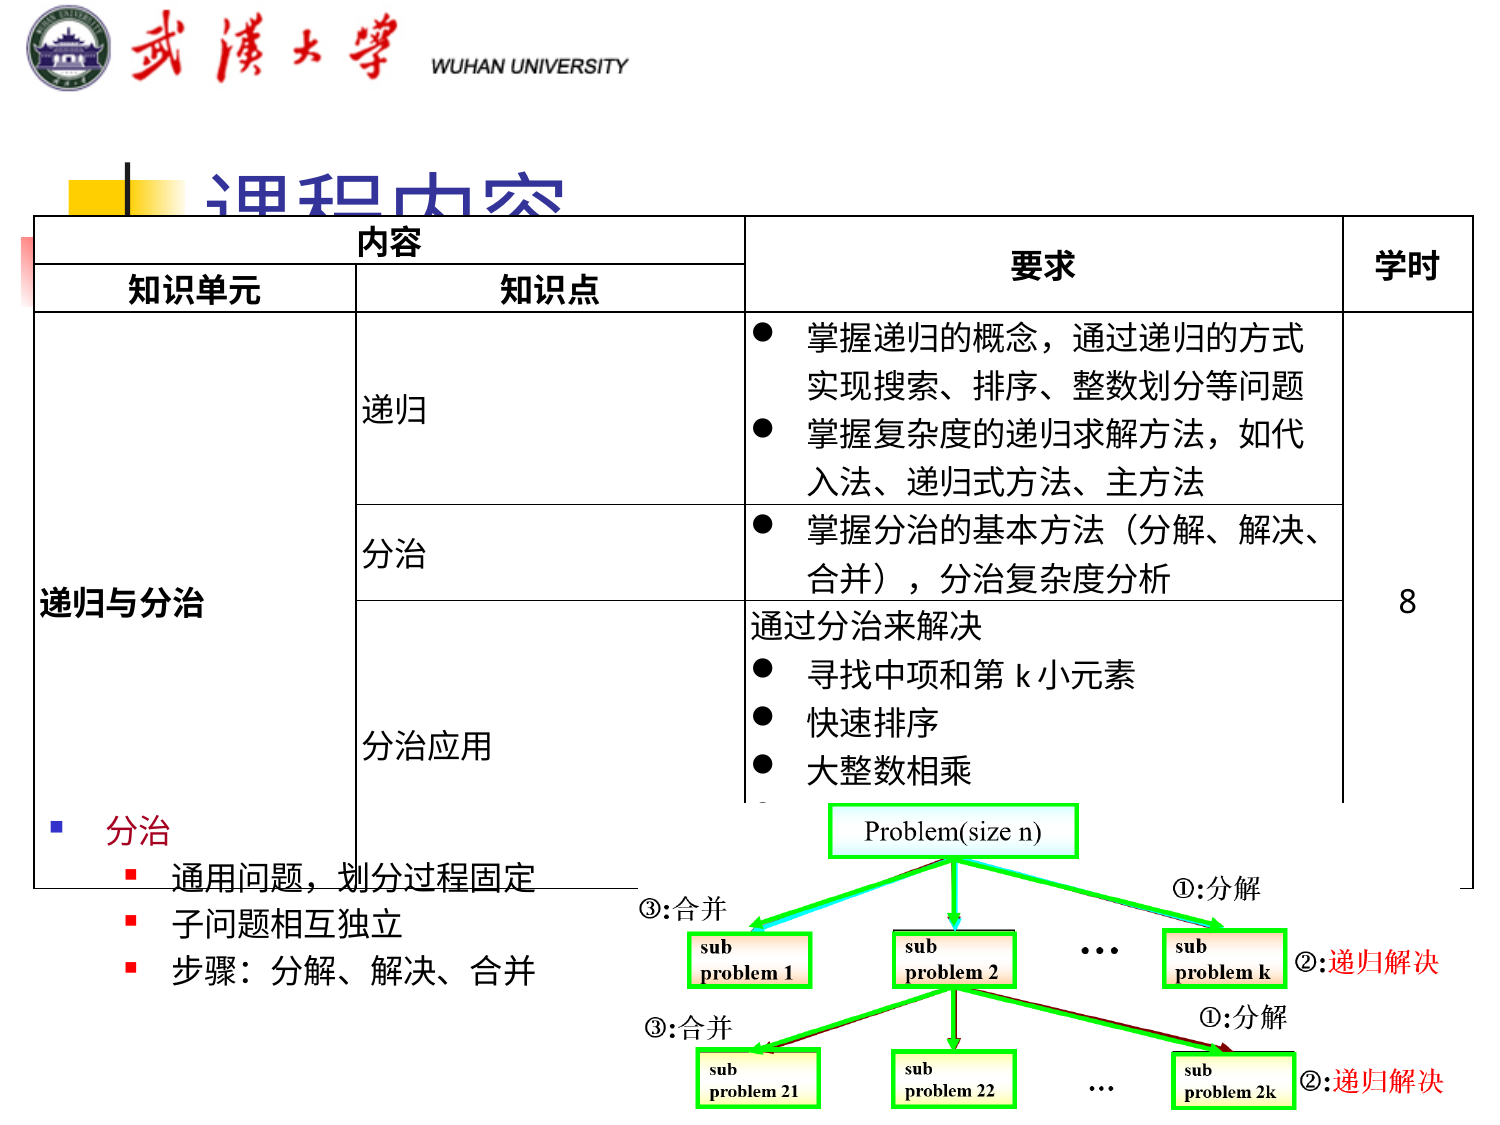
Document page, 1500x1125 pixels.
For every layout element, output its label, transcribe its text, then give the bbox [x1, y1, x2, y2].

picture [0, 0, 643, 93]
table_cell 掌握递归的概念，通过递归的方式实现搜索、排序、整数划分等问题 掌握复杂度的递归求解方法，如代入法、递归式方法、主方法 [746, 313, 1342, 504]
table_cell 8 [1344, 313, 1472, 888]
table_cell 递归与分治 [35, 313, 355, 803]
table_cell 知识单元 [35, 265, 355, 311]
text_box 分治 通用问题，划分过程固定 子问题相互独立 步骤：分解、解决、合并 [34, 803, 596, 1048]
picture [637, 802, 1461, 1110]
table_cell 递归 [357, 313, 744, 504]
table_header 学时 [1344, 217, 1472, 311]
table_cell 知识点 [357, 265, 744, 311]
table_cell 分治 [357, 505, 744, 600]
table_header 内容 [35, 217, 744, 263]
table_cell 掌握分治的基本方法（分解、解决、合并），分治复杂度分析 [746, 505, 1342, 600]
table_cell 通过分治来解决 寻找中项和第k小元素 快速排序 大整数相乘 最大子数组 矩阵乘法等问题 [746, 601, 1342, 801]
table_cell 分治应用 [357, 601, 744, 888]
table_header 要求 [746, 217, 1342, 311]
text_box 课程内容 [188, 35, 1468, 215]
